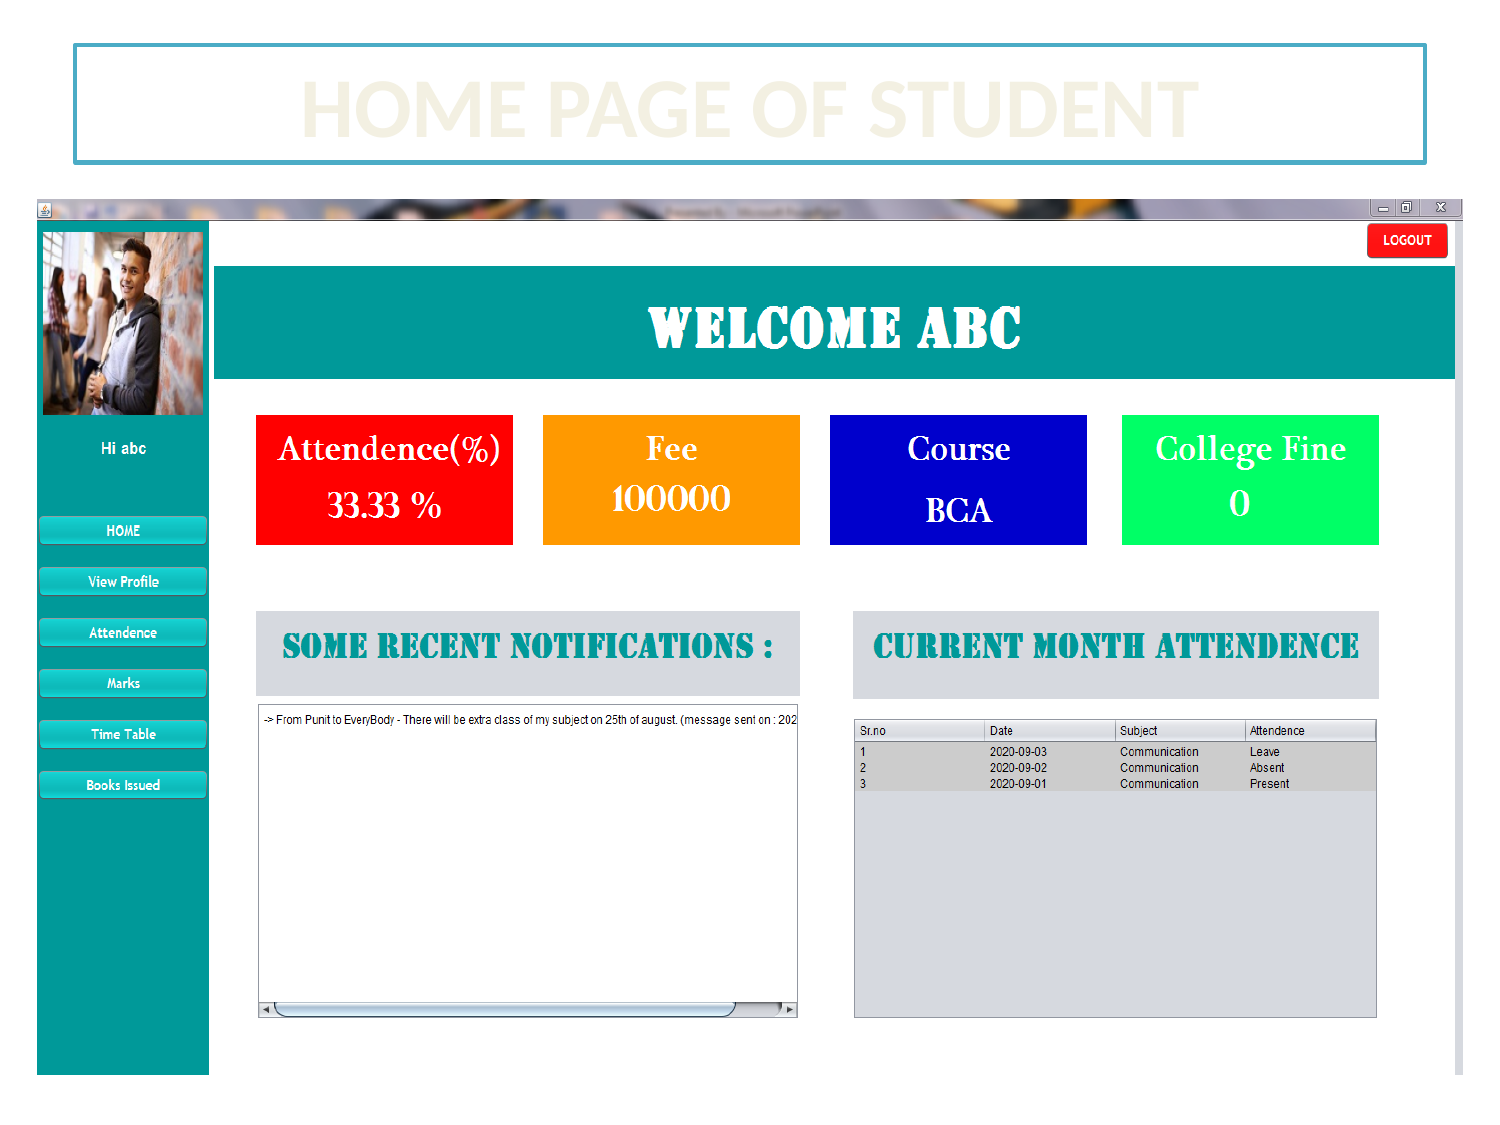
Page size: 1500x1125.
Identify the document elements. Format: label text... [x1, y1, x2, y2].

picture [37, 199, 1463, 1076]
title HOME PAGE OF STUDENT [73, 43, 1427, 165]
